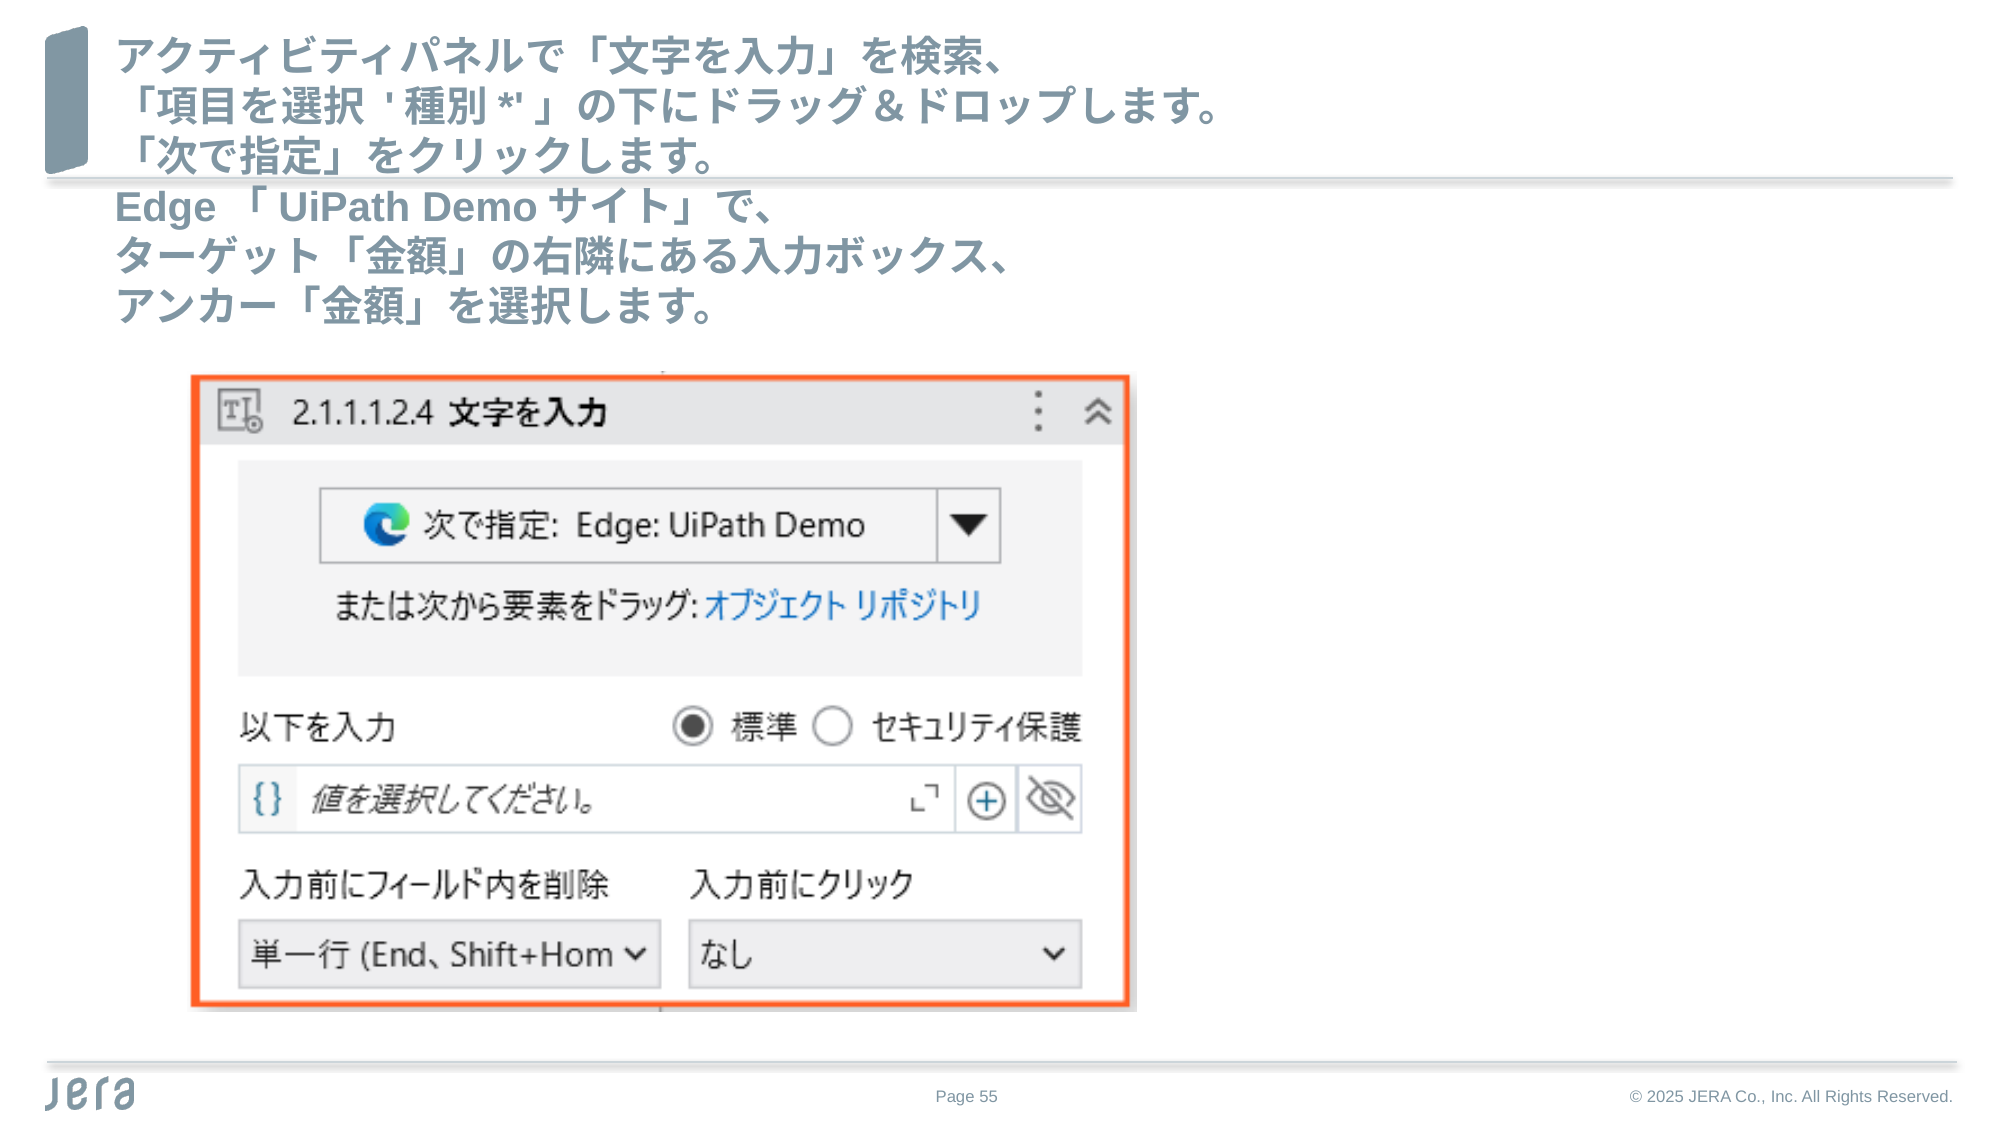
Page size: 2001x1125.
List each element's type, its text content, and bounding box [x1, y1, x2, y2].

picture [45, 1076, 134, 1111]
title アクティビティパネルで「文字を入力」を検索、 「項目を選択 '種別*'」の下にドラッグ＆ドロップします。 「次で指定」をクリックします。 Edge「UiPath Demoサイト」で、 ターゲット「金額」の右隣にある入力ボックス、 アンカー「金額」を選択します。 [114, 29, 1955, 148]
picture [45, 26, 88, 174]
picture [187, 371, 1138, 1012]
